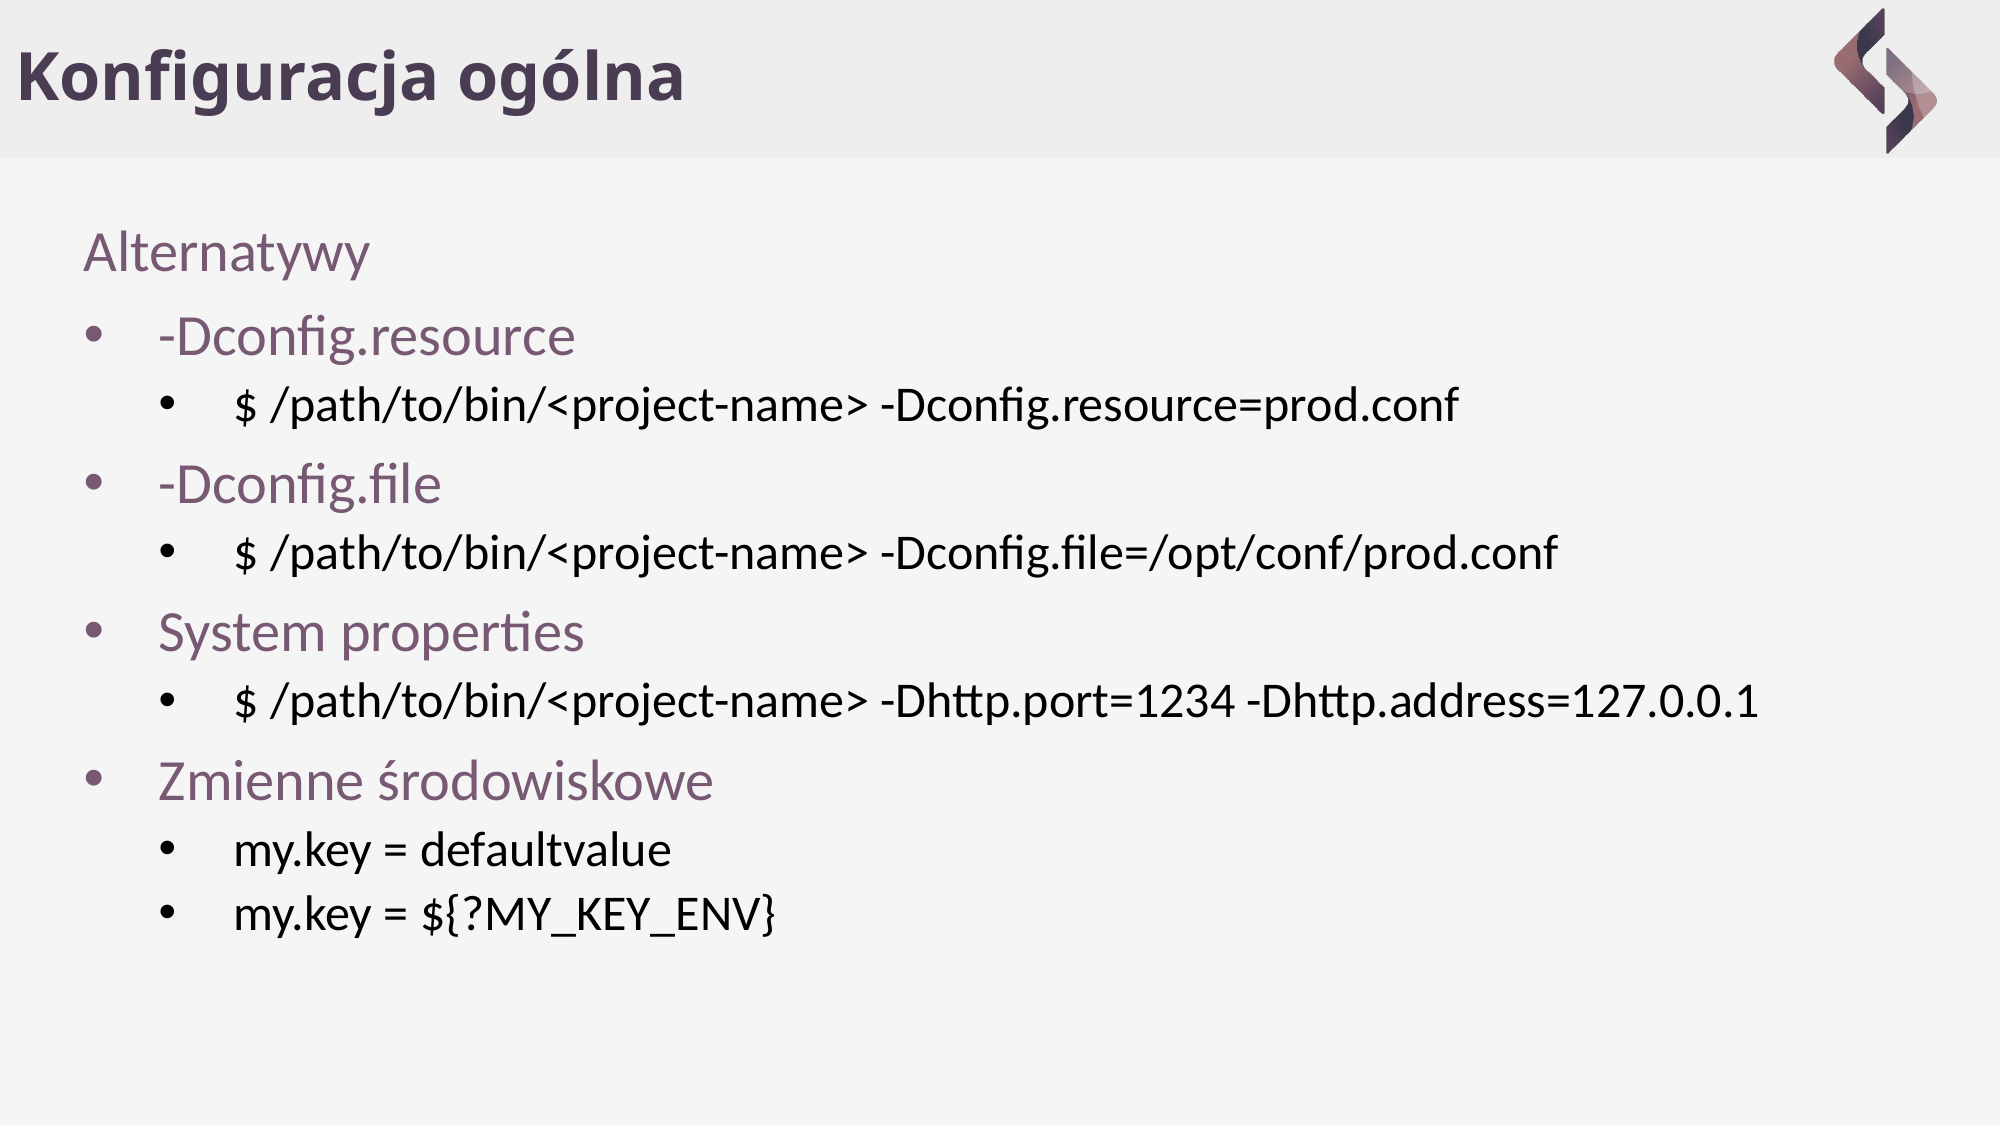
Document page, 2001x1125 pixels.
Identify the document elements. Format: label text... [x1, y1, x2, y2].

picture [1787, 0, 2001, 166]
title Konfiguracja ogólna [0, 0, 1788, 158]
list Alternatywy -Dconfig.resource $ /path/to/bin/<project-name> -Dconfig.resource=prod.conf -Dconfig.file $ /path/to/bin/<project-name> -Dconfig.file=/opt/conf/prod.conf System properties $ /path/to/bin/<project-name> -Dhttp.port=1234 -Dhttp.address=127.0.0.1 Zmienne środowiskowe my.key = defaultvalue my.key = ${?MY_KEY_ENV} [68, 213, 1911, 1052]
